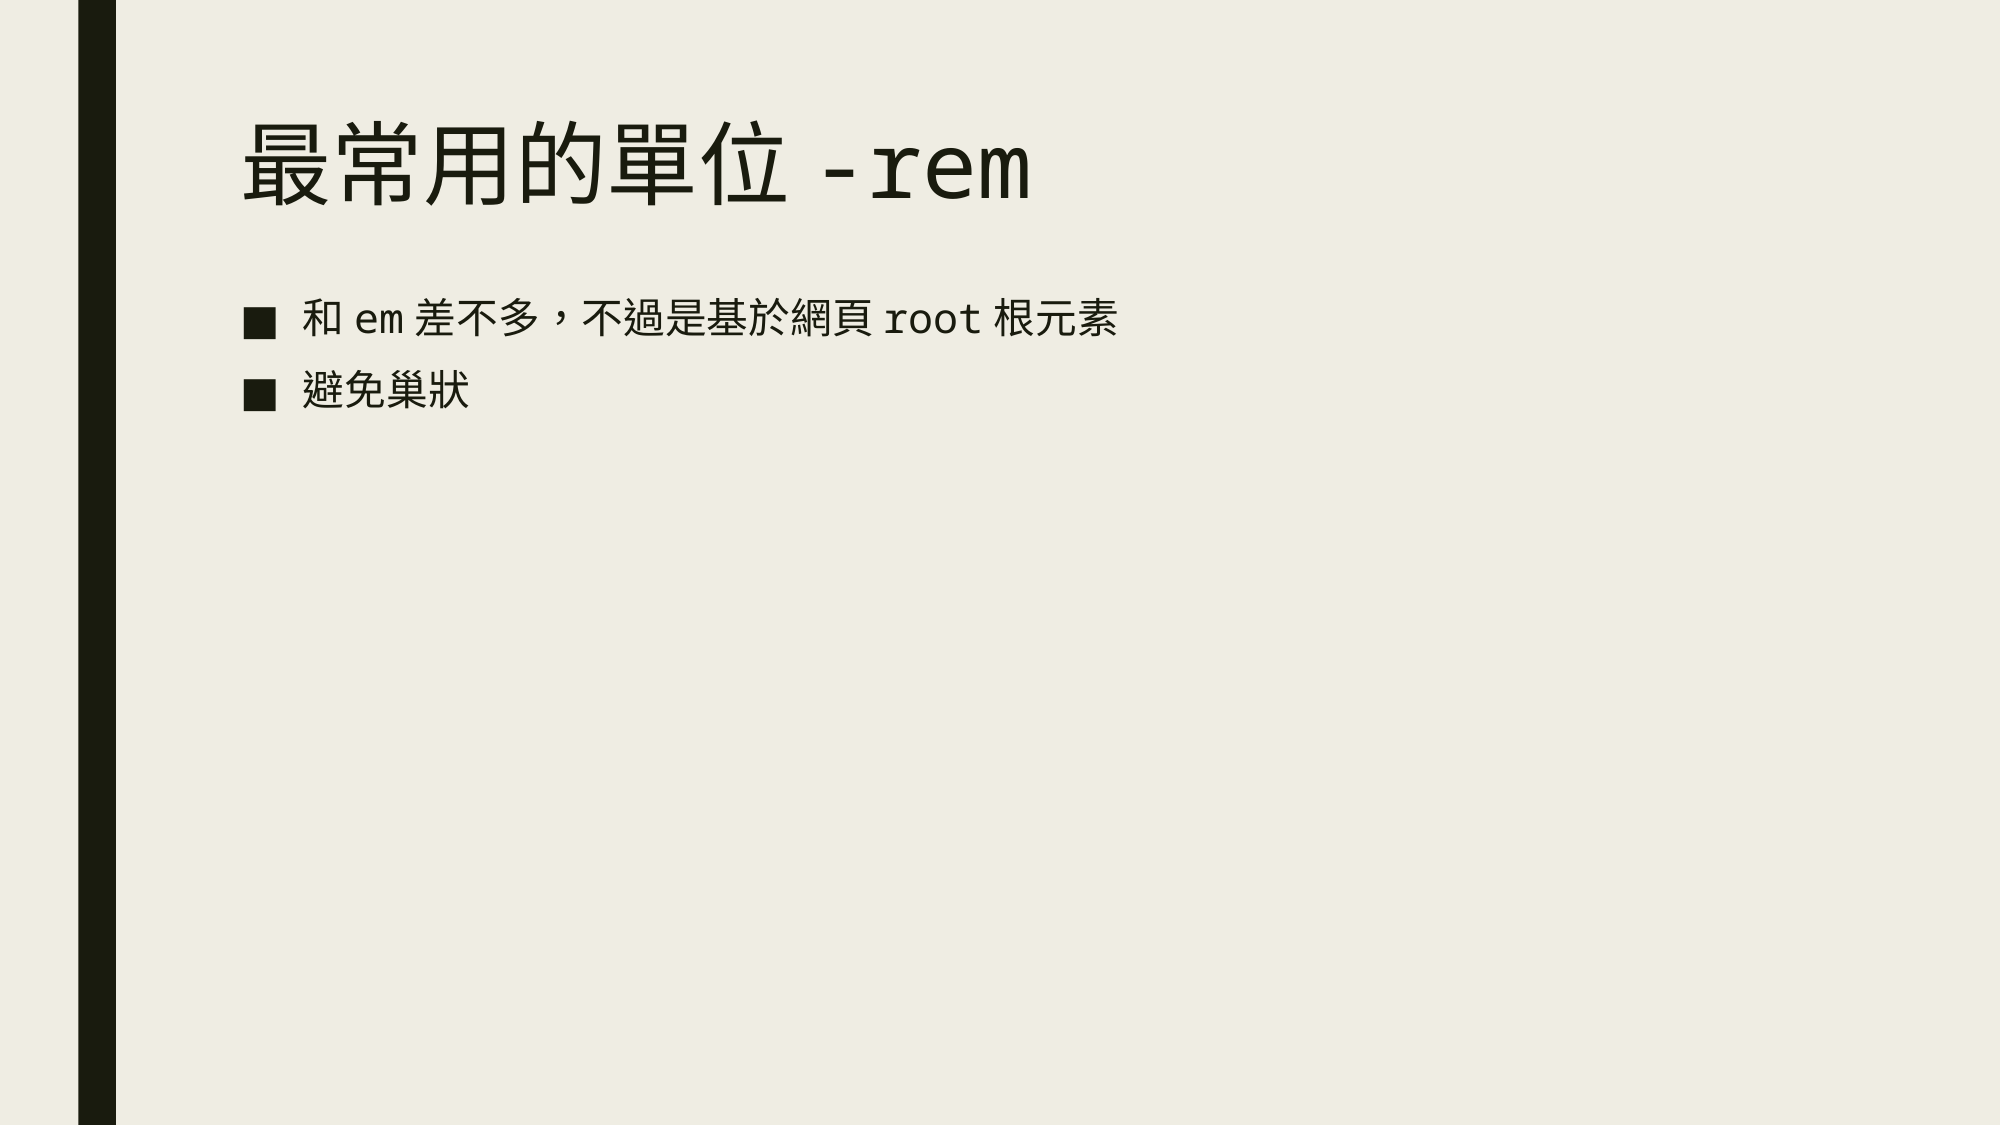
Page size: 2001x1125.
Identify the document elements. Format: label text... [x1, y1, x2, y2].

list 和em差不多，不過是基於網頁root根元素 避免巢狀 [225, 288, 1800, 876]
title 最常用的單位-rem [225, 112, 1800, 236]
